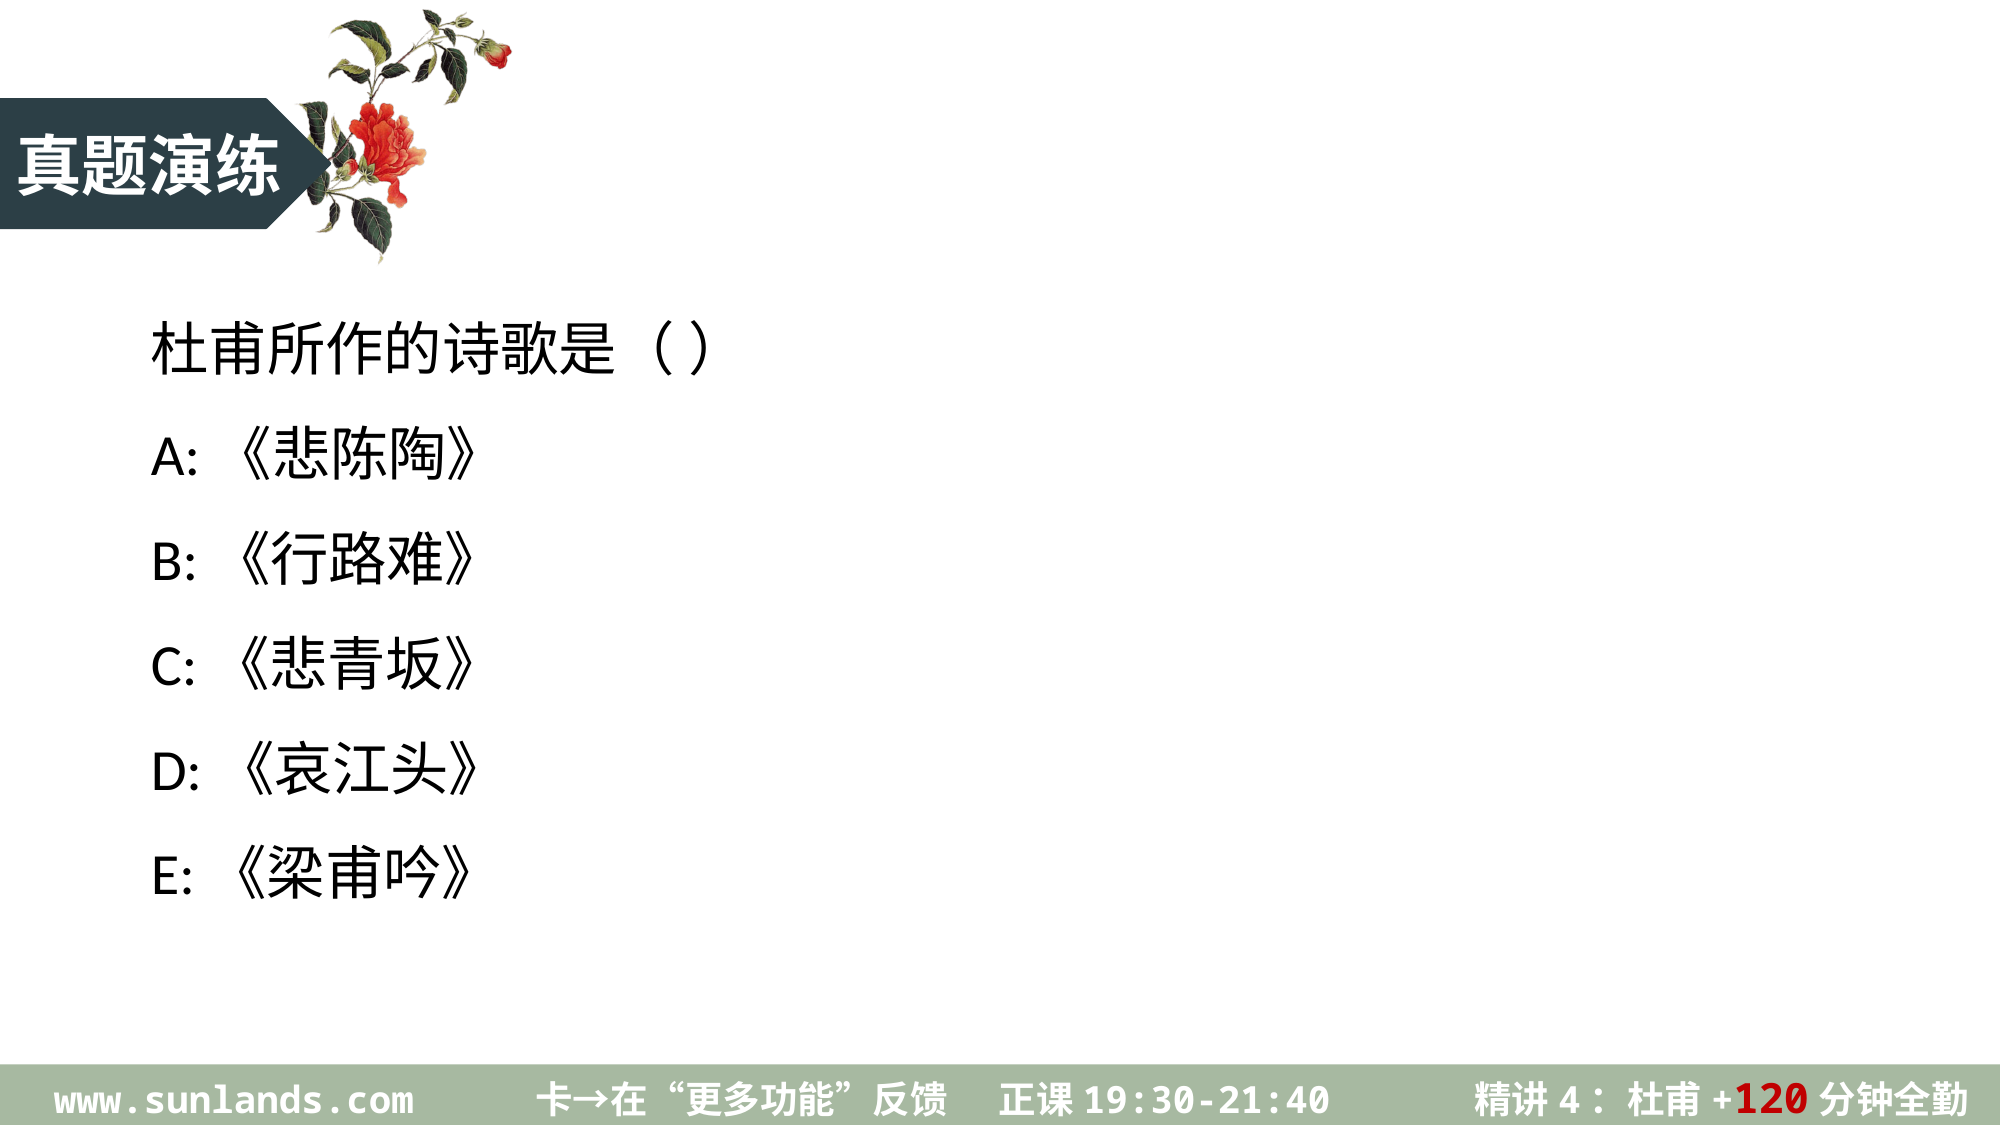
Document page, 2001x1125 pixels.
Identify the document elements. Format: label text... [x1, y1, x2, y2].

text_box 杜甫所作的诗歌是（ ） A:《悲陈陶》 B:《行路难》 C:《悲青坂》 D:《哀江头》 E:《梁甫吟》 [136, 269, 1908, 915]
text_box 真题演练 [0, 98, 260, 230]
picture [209, 0, 571, 289]
